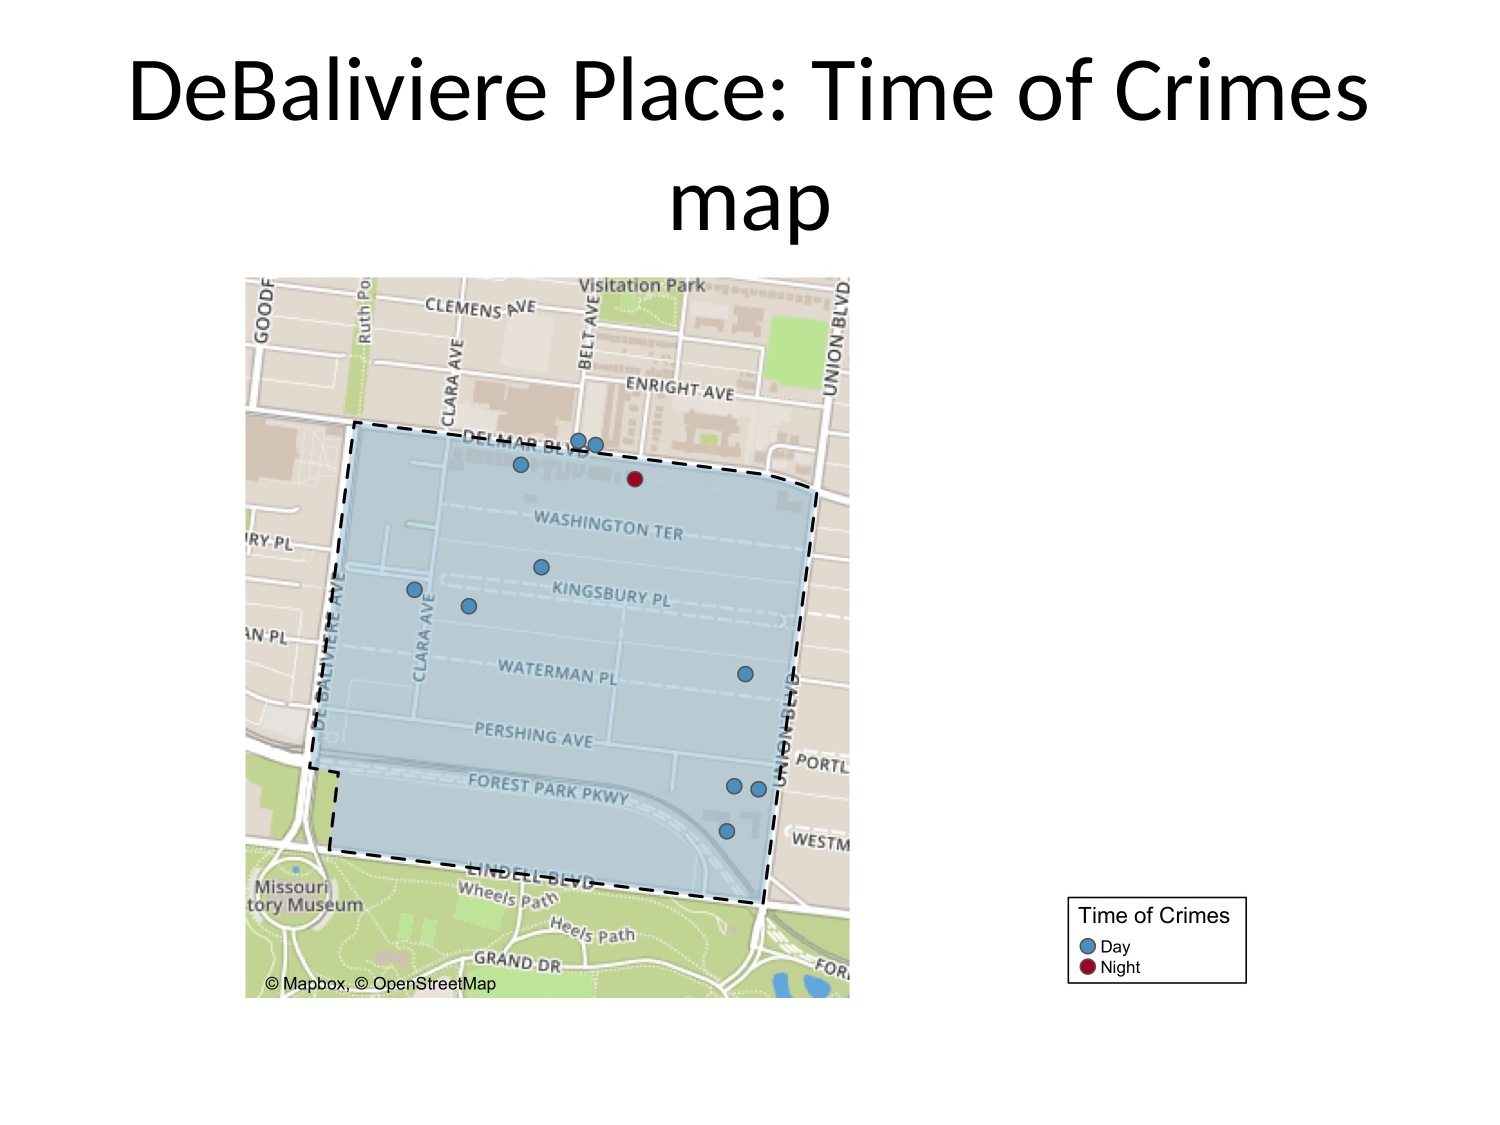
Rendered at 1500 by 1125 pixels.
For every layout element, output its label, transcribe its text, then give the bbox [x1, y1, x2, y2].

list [74, 262, 1426, 1013]
title DeBaliviere Place: Time of Crimes map [75, 45, 1425, 233]
